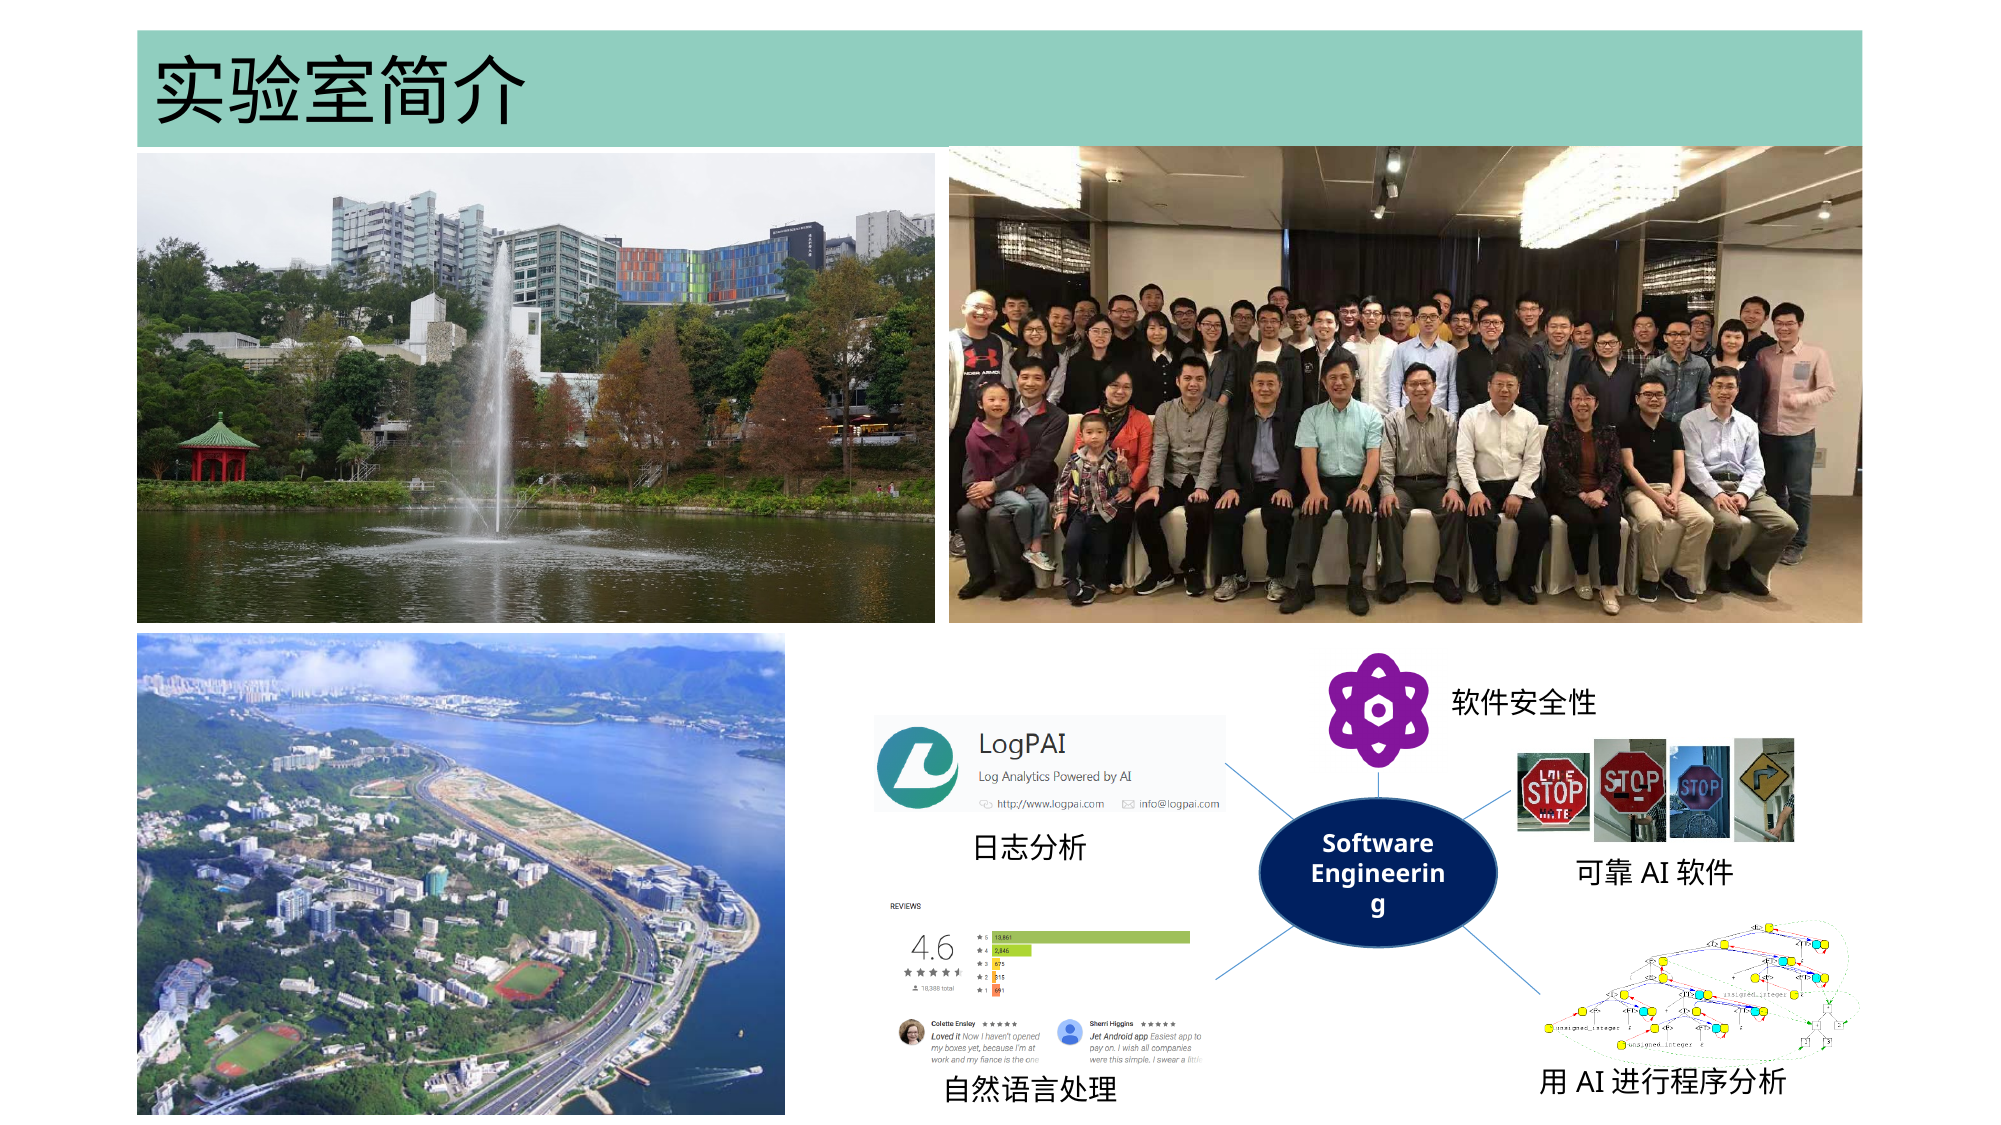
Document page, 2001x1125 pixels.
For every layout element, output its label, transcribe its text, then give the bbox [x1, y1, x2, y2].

title 实验室简介 [137, 30, 1863, 147]
picture [948, 146, 1863, 623]
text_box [866, 648, 1864, 1115]
picture [137, 153, 935, 623]
picture [137, 633, 785, 1115]
